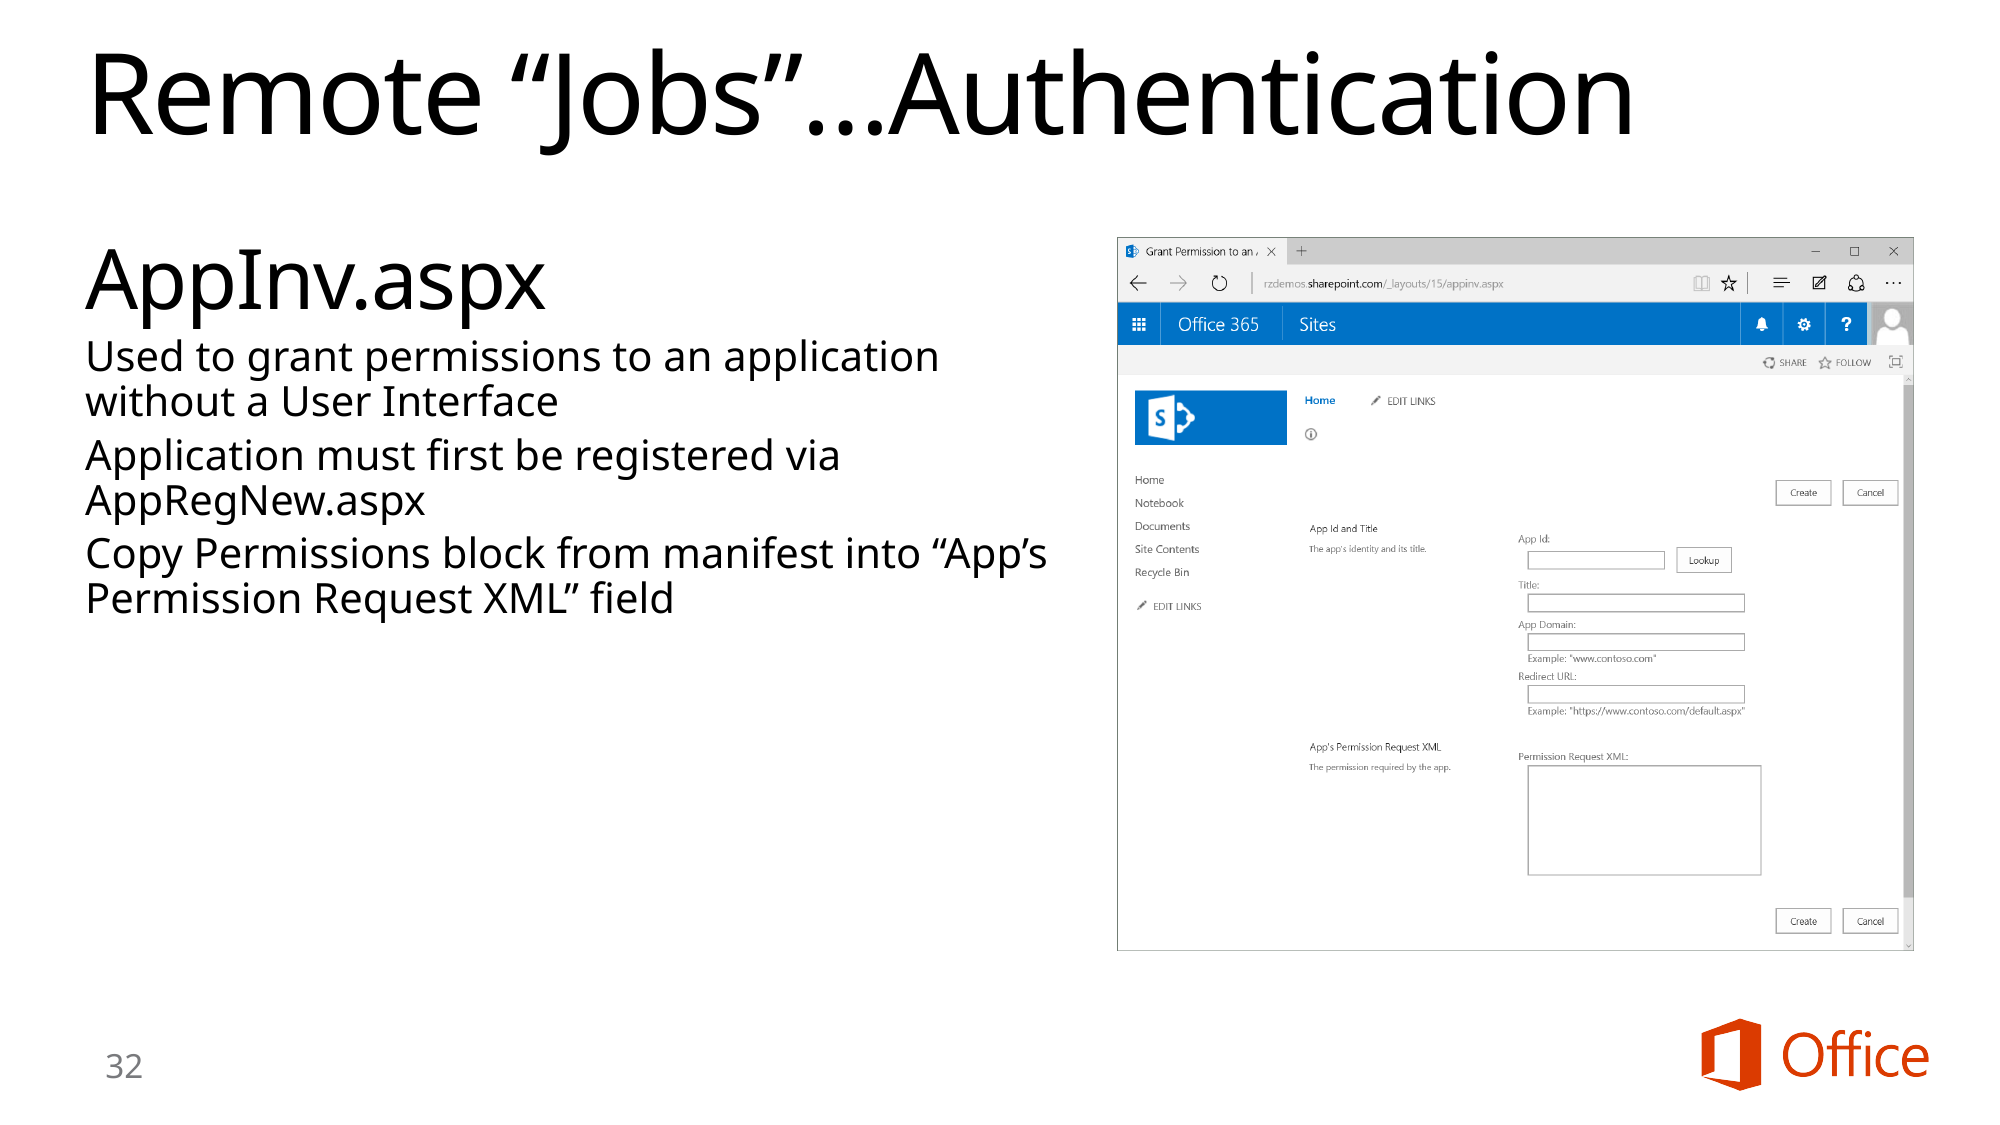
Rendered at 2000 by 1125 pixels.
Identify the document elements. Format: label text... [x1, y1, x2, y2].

picture [1117, 237, 1915, 951]
list AppInv.aspx Used to grant permissions to an application without a User Interface Application must first be registered via AppRegNew.aspx Copy Permissions block from manifest into “App’s Permission Request XML” field [85, 237, 1092, 415]
title Remote “Jobs”…Authentication [85, 37, 1914, 161]
picture [1670, 987, 1960, 1122]
slide_number 32 [85, 1049, 178, 1086]
